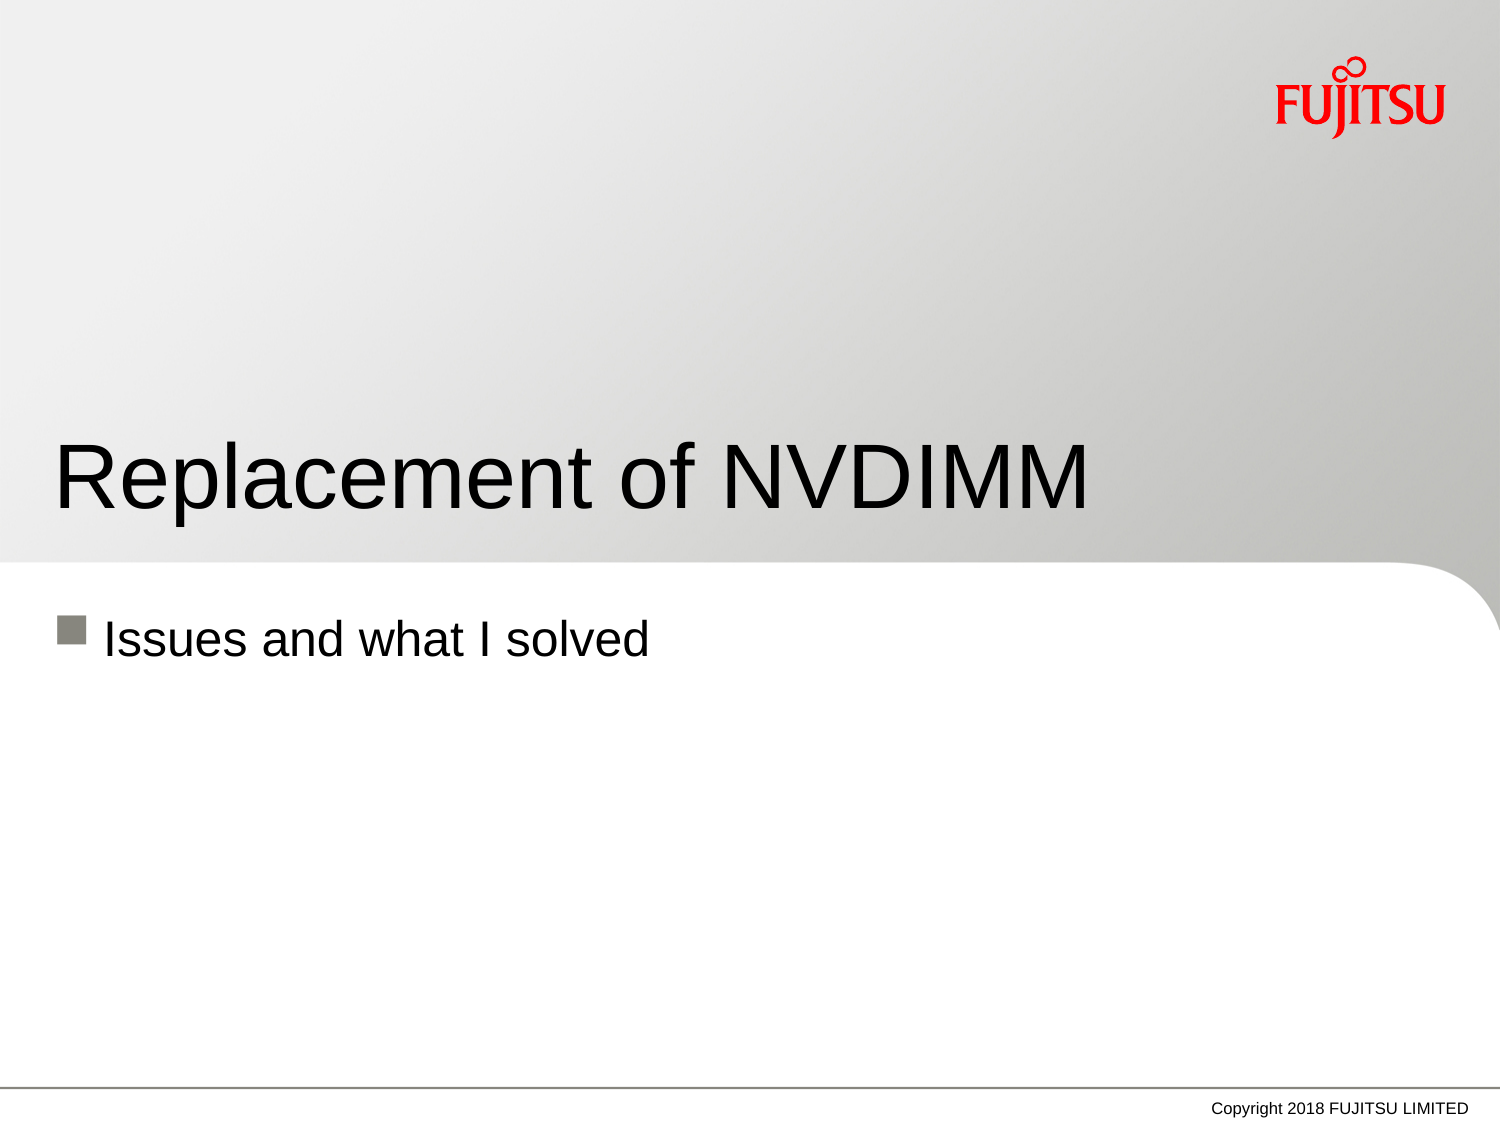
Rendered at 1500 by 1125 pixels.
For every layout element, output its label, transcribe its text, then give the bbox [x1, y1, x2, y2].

title Replacement of NVDIMM [53, 291, 1353, 528]
picture [0, 0, 1500, 642]
footer Copyright 2018 FUJITSU LIMITED [809, 1091, 1470, 1125]
subtitle Issues and what I solved [53, 606, 1353, 1033]
